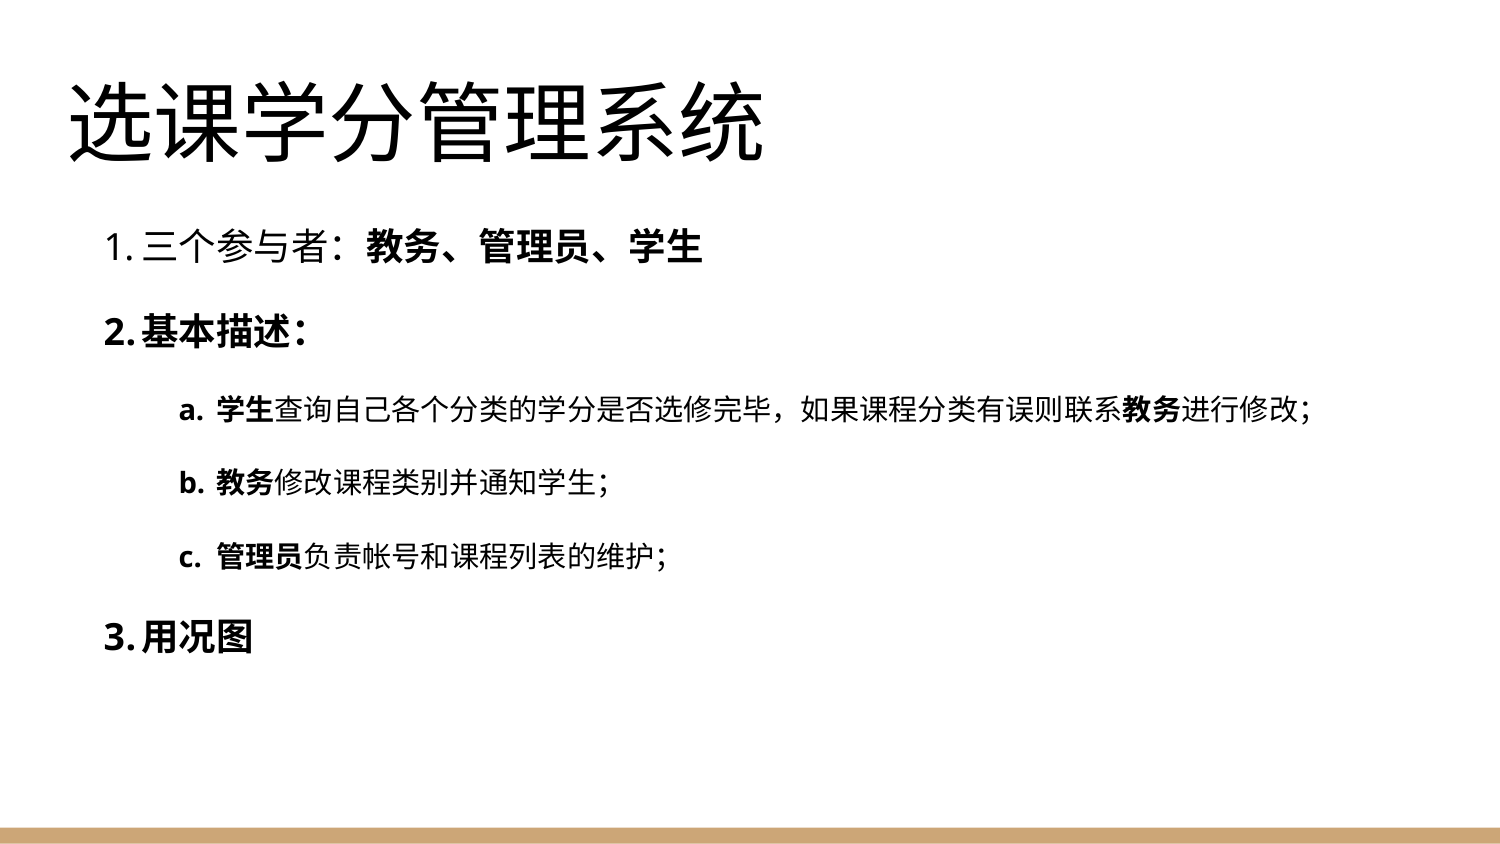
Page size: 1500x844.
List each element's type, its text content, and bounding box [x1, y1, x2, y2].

title 选课学分管理系统 [51, 51, 1449, 189]
list 三个参与者：教务、管理员、学生 基本描述： 学生查询自己各个分类的学分是否选修完毕，如果课程分类有误则联系教务进行修改； 教务修改课程类别并通知学生； 管理员负责帐号和课程列表的维护； 用况图 [51, 200, 1449, 752]
